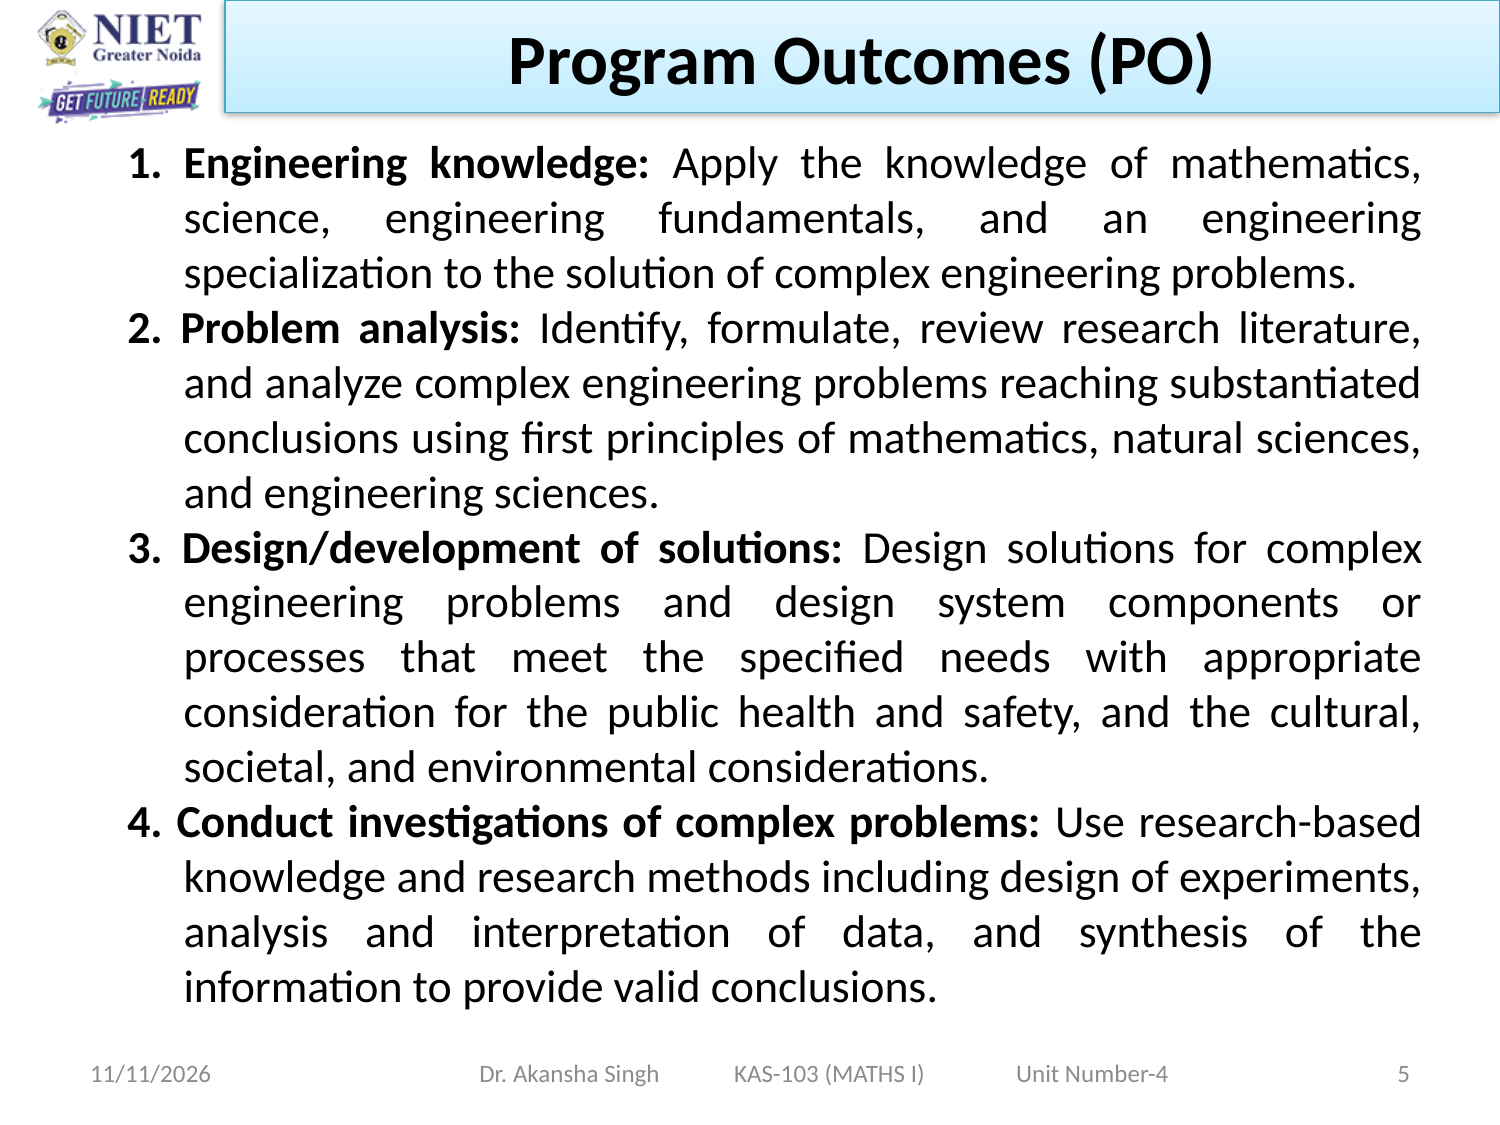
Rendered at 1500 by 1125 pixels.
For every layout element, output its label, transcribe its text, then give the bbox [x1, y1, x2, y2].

text_box Engineering knowledge: Apply the knowledge of mathematics, science, engineering fundamentals, and an engineering specialization to the solution of complex engineering problems. 2. Problem analysis: Identify, formulate, review research literature, and analyze complex engineering problems reaching substantiated conclusions using first principles of mathematics, natural sciences, and engineering sciences. 3. Design/development of solutions: Design solutions for complex engineering problems and design system components or processes that meet the specified needs with appropriate consideration for the public health and safety, and the cultural, societal, and environmental considerations. 4. Conduct investigations of complex problems: Use research-based knowledge and research methods including design of experiments, analysis and interpretation of data, and synthesis of the information to provide valid conclusions. [112, 124, 1438, 1020]
picture [0, 0, 238, 135]
slide_number 5 [1238, 1042, 1425, 1103]
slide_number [75, 1042, 412, 1103]
footer Dr. Akansha Singh KAS-103 (MATHS I) Unit Number-4 [412, 1042, 1238, 1103]
text_box Program Outcomes (PO) [238, 0, 1500, 113]
